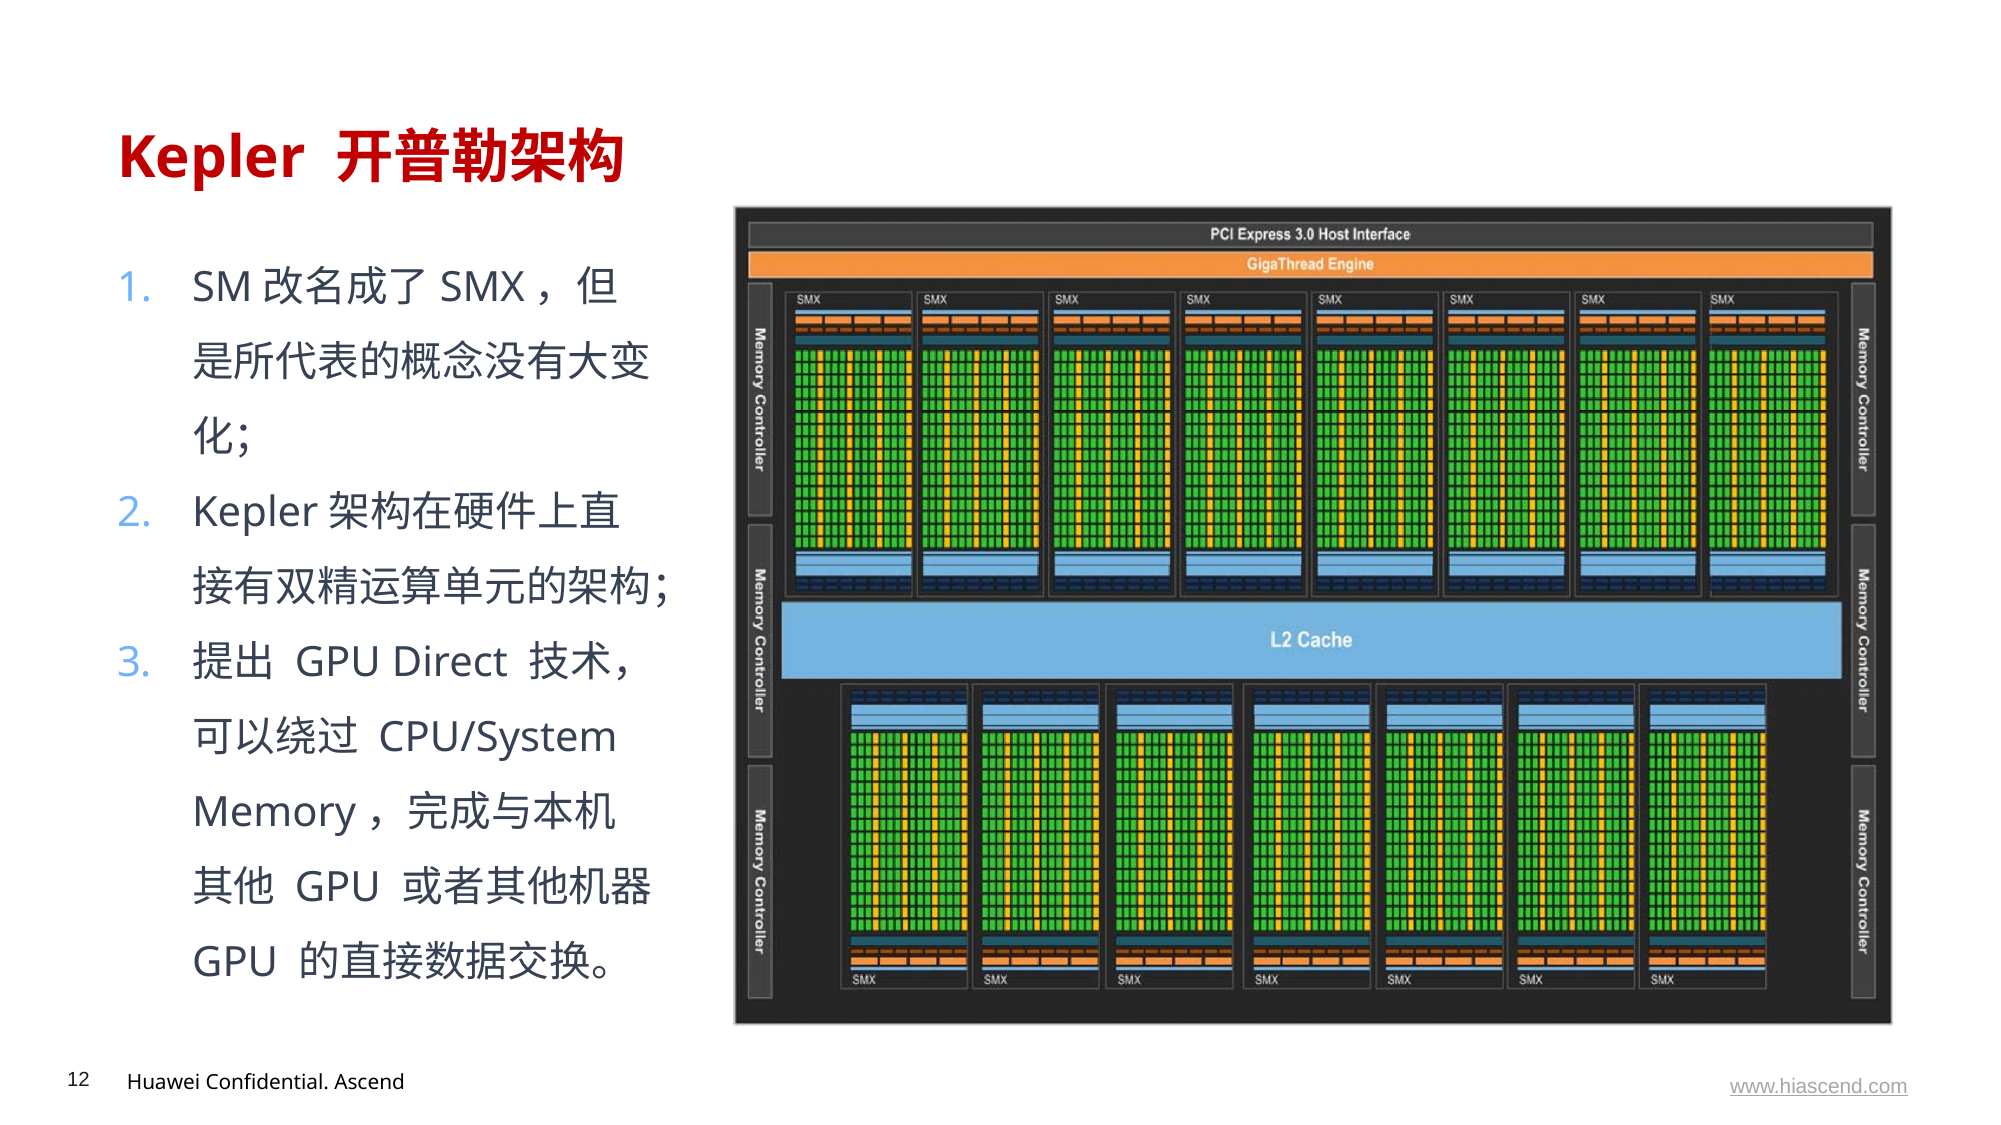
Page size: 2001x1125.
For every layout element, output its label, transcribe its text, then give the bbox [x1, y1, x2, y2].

list SM改名成了SMX，但是所代表的概念没有大变化； Kepler架构在硬件上直接有双精运算单元的架构； 提出 GPU Direct 技术，可以绕过 CPU/System Memory，完成与本机其他 GPU 或者其他机器 GPU 的直接数据交换。 [102, 231, 670, 988]
picture [716, 195, 1911, 1036]
title Kepler 开普勒架构 [102, 111, 1901, 209]
